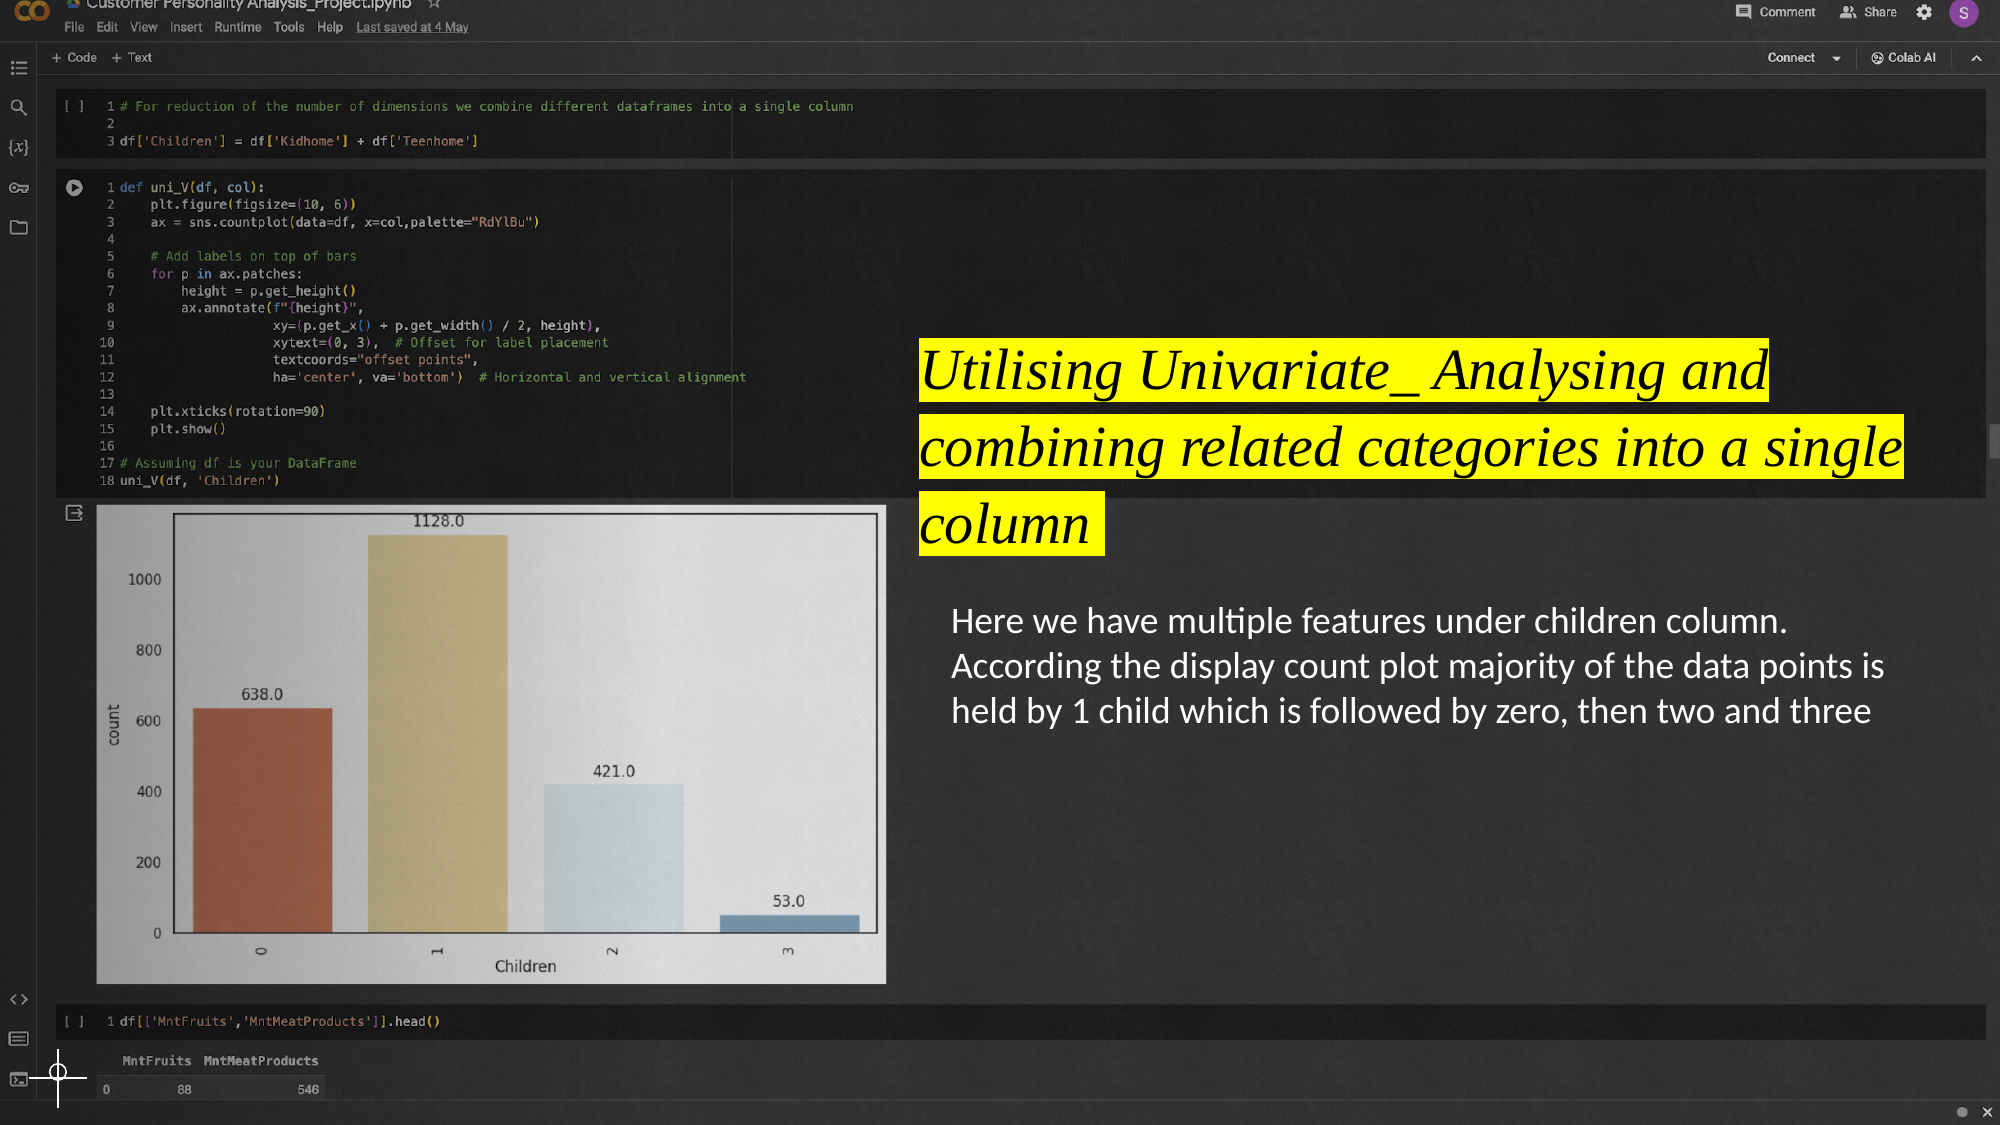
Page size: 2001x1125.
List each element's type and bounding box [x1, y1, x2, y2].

text_box [28, 1047, 88, 1109]
list [0, 0, 2000, 1125]
